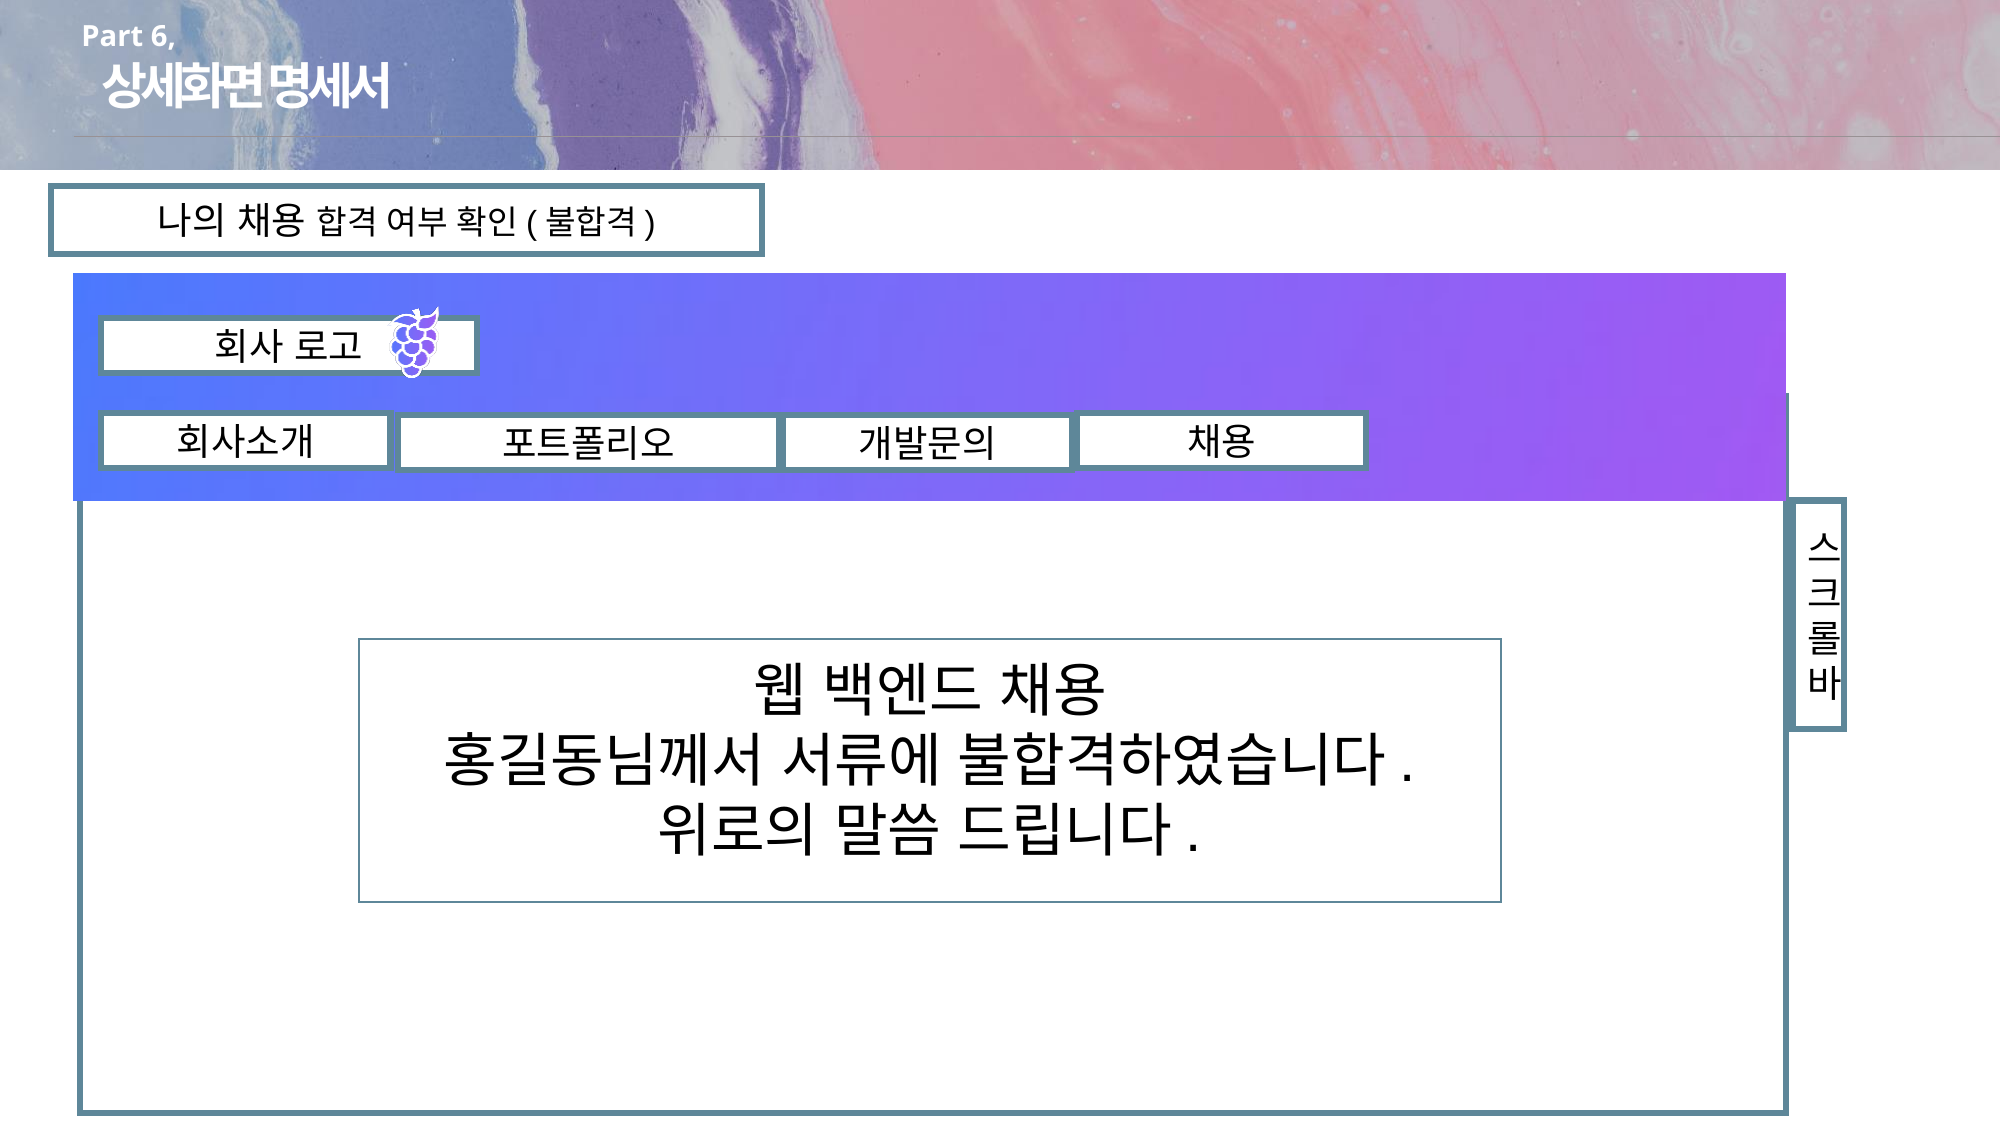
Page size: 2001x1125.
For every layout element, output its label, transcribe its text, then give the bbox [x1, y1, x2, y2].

text_box 나의 채용 합격 여부 확인(불합격) [50, 185, 763, 255]
picture [73, 273, 1786, 501]
text_box [79, 395, 1787, 1114]
text_box 스크롤바 [1791, 500, 1845, 730]
picture [0, 0, 2000, 170]
text_box 웹 백엔드 채용 홍길동님께서 서류에 불합격하였습니다. 위로의 말씀 드립니다. [358, 638, 1502, 903]
